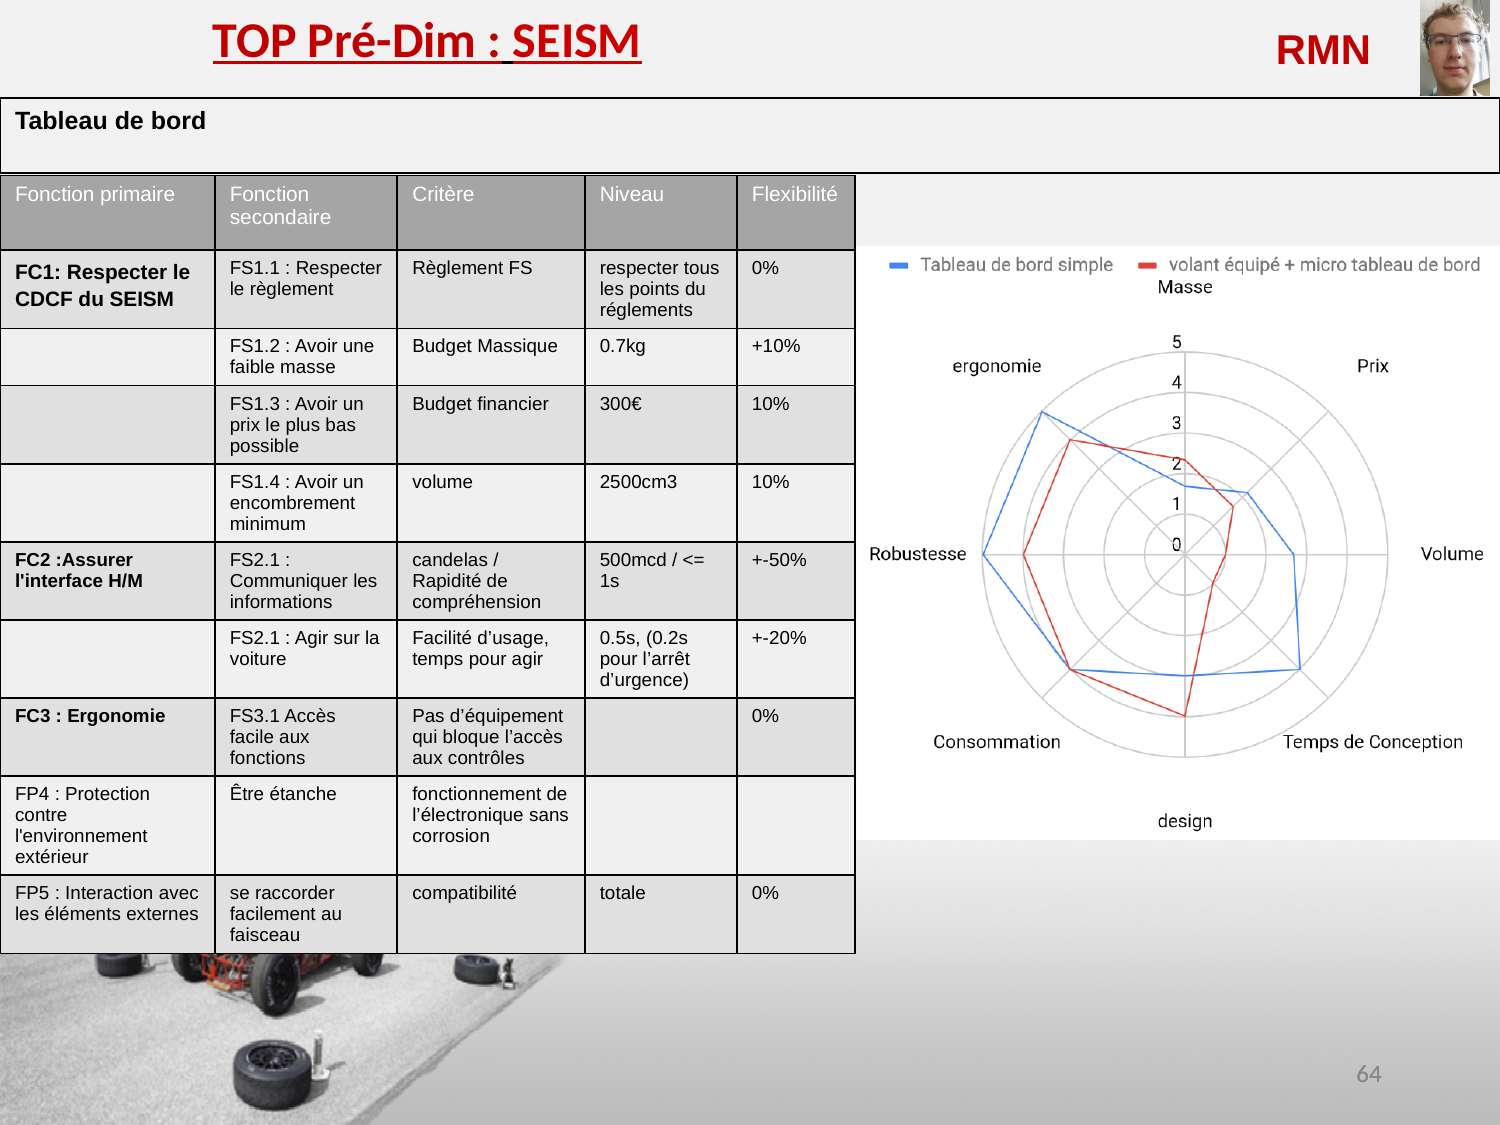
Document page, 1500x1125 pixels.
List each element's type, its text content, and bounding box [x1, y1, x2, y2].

table_cell +10% [738, 329, 851, 385]
table_cell +-20% [738, 621, 851, 697]
table_cell FS3.1 Accès facile aux fonctions [216, 699, 396, 775]
slide_number ‹#› [1059, 1042, 1397, 1103]
text_box RMN [1260, 14, 1400, 81]
table_cell [1, 465, 214, 541]
table_cell 2500cm3 [586, 465, 736, 541]
table_cell 10% [738, 386, 851, 463]
table_cell FS2.1 : Agir sur la voiture [216, 621, 396, 697]
table_cell Règlement FS [398, 251, 584, 328]
picture [0, 174, 1500, 1125]
table_cell FC1: Respecter le CDCF du SEISM [1, 251, 214, 328]
table_cell Être étanche [216, 777, 396, 874]
table_cell +-50% [738, 543, 851, 619]
table_cell [586, 777, 736, 874]
table_cell totale [586, 876, 736, 953]
text_box Tableau de bord [0, 97, 1500, 174]
table_header Critère [398, 176, 584, 249]
table_cell FC2 :Assurer l'interface H/M [1, 543, 214, 619]
table_cell FS1.2 : Avoir une faible masse [216, 329, 396, 385]
table_cell compatibilité [398, 876, 584, 953]
table_cell Budget financier [398, 386, 584, 463]
table_cell FS2.1 : Communiquer les informations [216, 543, 396, 619]
table_cell 0.5s, (0.2s pour l’arrêt d’urgence) [586, 621, 736, 697]
table_cell FP5 : Interaction avec les éléments externes [1, 876, 214, 953]
table_cell 0.7kg [586, 329, 736, 385]
table_cell [1, 621, 214, 697]
table_cell fonctionnement de l’électronique sans corrosion [398, 777, 584, 874]
table_cell Facilité d’usage, temps pour agir [398, 621, 584, 697]
table_cell 500mcd / <= 1s [586, 543, 736, 619]
table_cell Pas d’équipement qui bloque l’accès aux contrôles [398, 699, 584, 775]
table_cell Budget Massique [398, 329, 584, 385]
table_cell volume [398, 465, 584, 541]
table_header Flexibilité [738, 176, 854, 249]
table_cell 10% [738, 465, 851, 541]
table_cell 0% [738, 699, 851, 775]
table_cell [1, 329, 214, 385]
table_cell [1, 386, 214, 463]
table_cell respecter tous les points du réglements [586, 251, 736, 328]
table_cell [738, 777, 854, 874]
table_cell FS1.3 : Avoir un prix le plus bas possible [216, 386, 396, 463]
table_cell 0% [738, 876, 854, 953]
table_header Niveau [586, 176, 736, 249]
table_cell FP4 : Protection contre l'environnement extérieur [1, 777, 214, 874]
text_box TOP Pré-Dim : SEISM [0, 0, 855, 76]
table_cell candelas / Rapidité de compréhension [398, 543, 584, 619]
table_cell se raccorder facilement au faisceau [216, 876, 396, 953]
picture [0, 0, 1500, 97]
table_cell FC3 : Ergonomie [1, 699, 214, 775]
table_cell 0% [738, 251, 852, 328]
table_cell [586, 699, 736, 775]
table_cell FS1.1 : Respecter le règlement [216, 251, 396, 328]
table_cell 300€ [586, 386, 736, 463]
table_cell FS1.4 : Avoir un encombrement minimum [216, 465, 396, 541]
table_header Fonction secondaire [216, 176, 396, 249]
table_header Fonction primaire [1, 176, 214, 249]
